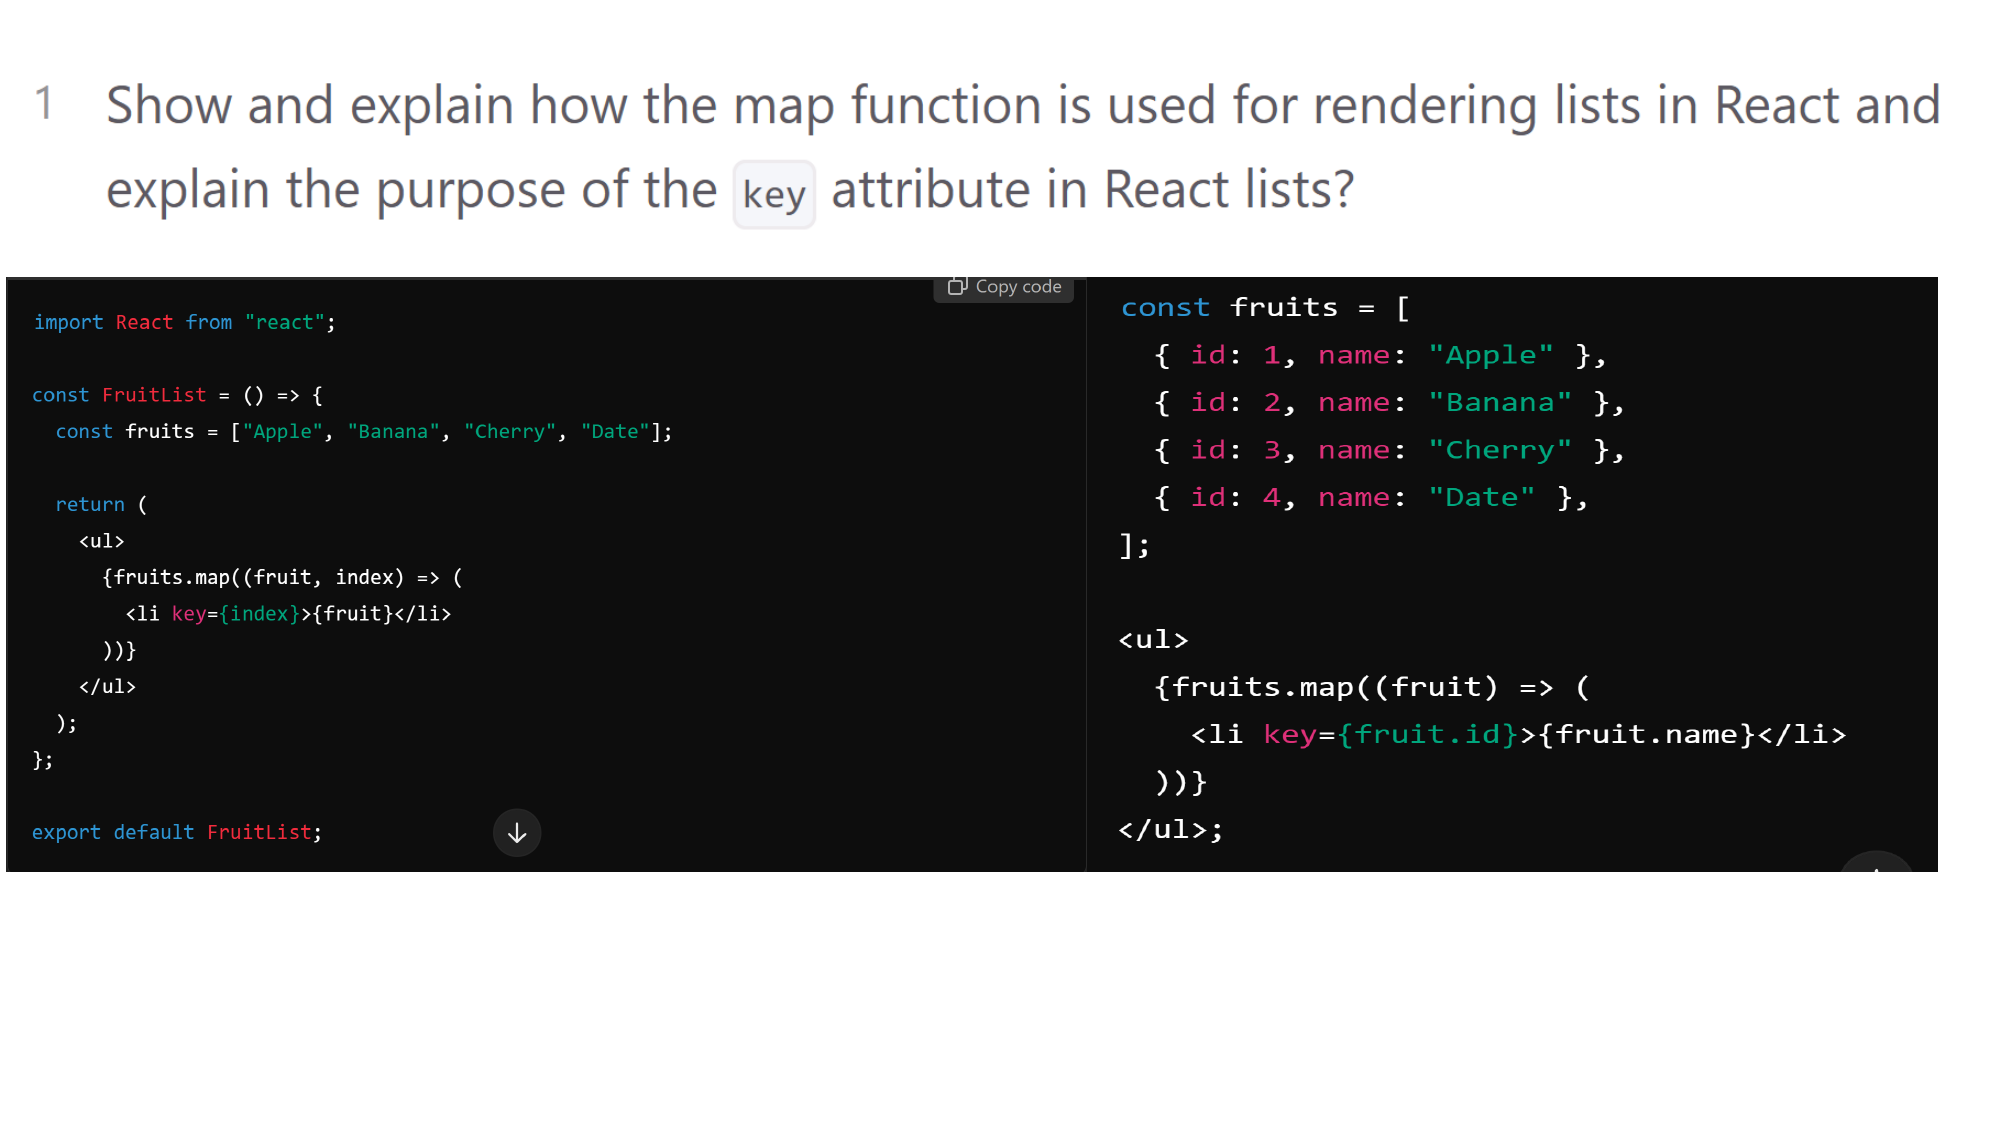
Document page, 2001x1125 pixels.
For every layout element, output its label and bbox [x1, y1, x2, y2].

list [1087, 276, 1939, 872]
picture [0, 59, 2000, 265]
picture [5, 276, 1087, 872]
